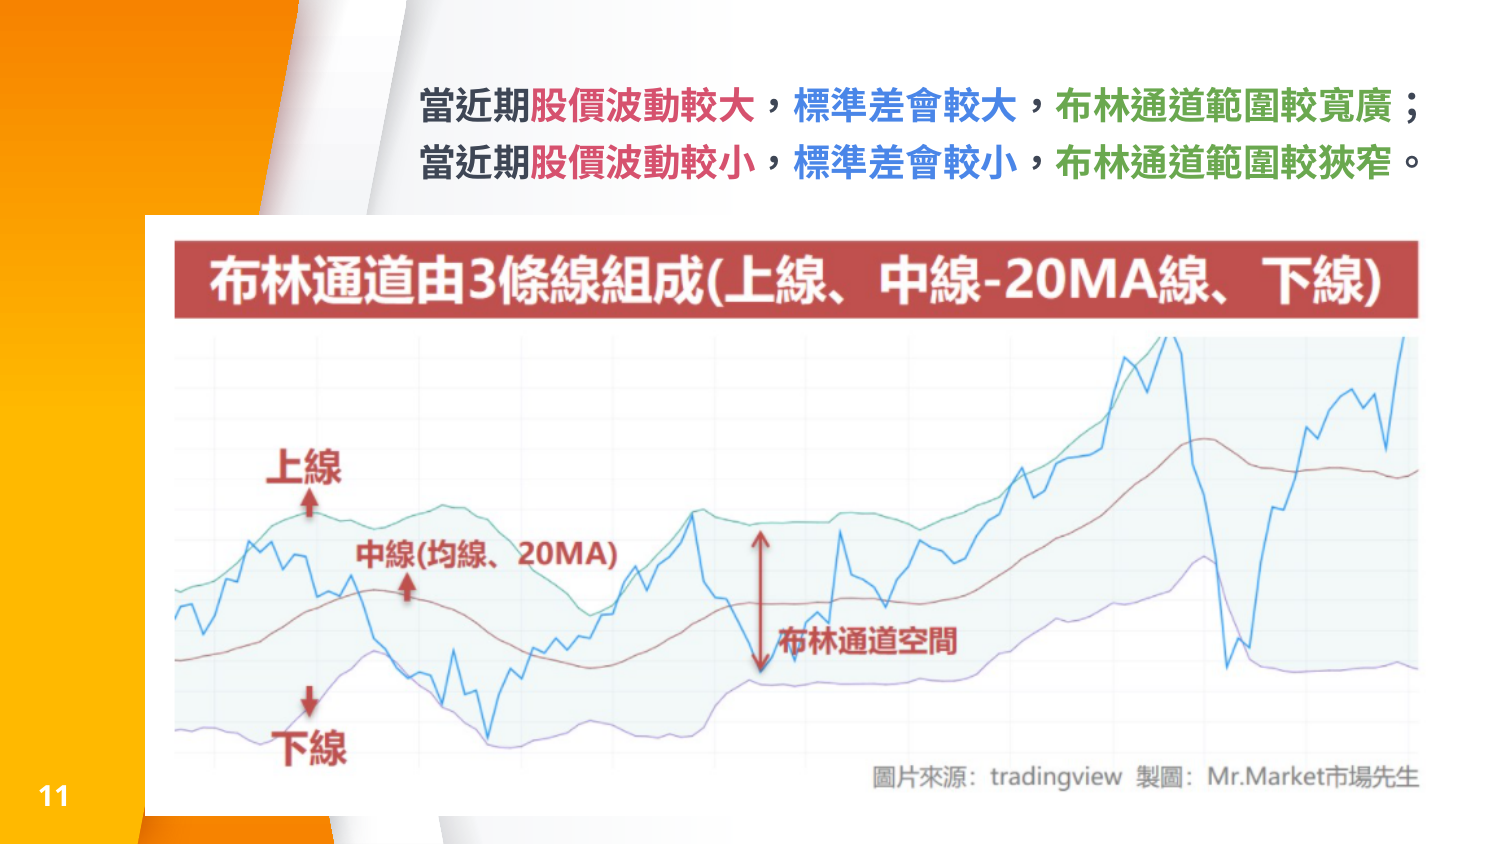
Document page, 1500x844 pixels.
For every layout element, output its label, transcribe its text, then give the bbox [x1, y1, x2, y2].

list 當近期股價波動較大，標準差會較大，布林通道範圍較寬廣； 當近期股價波動較小，標準差會較小，布林通道範圍較狹窄。 [418, 81, 1500, 198]
picture [145, 215, 1444, 816]
slide_number 11 [37, 774, 99, 816]
